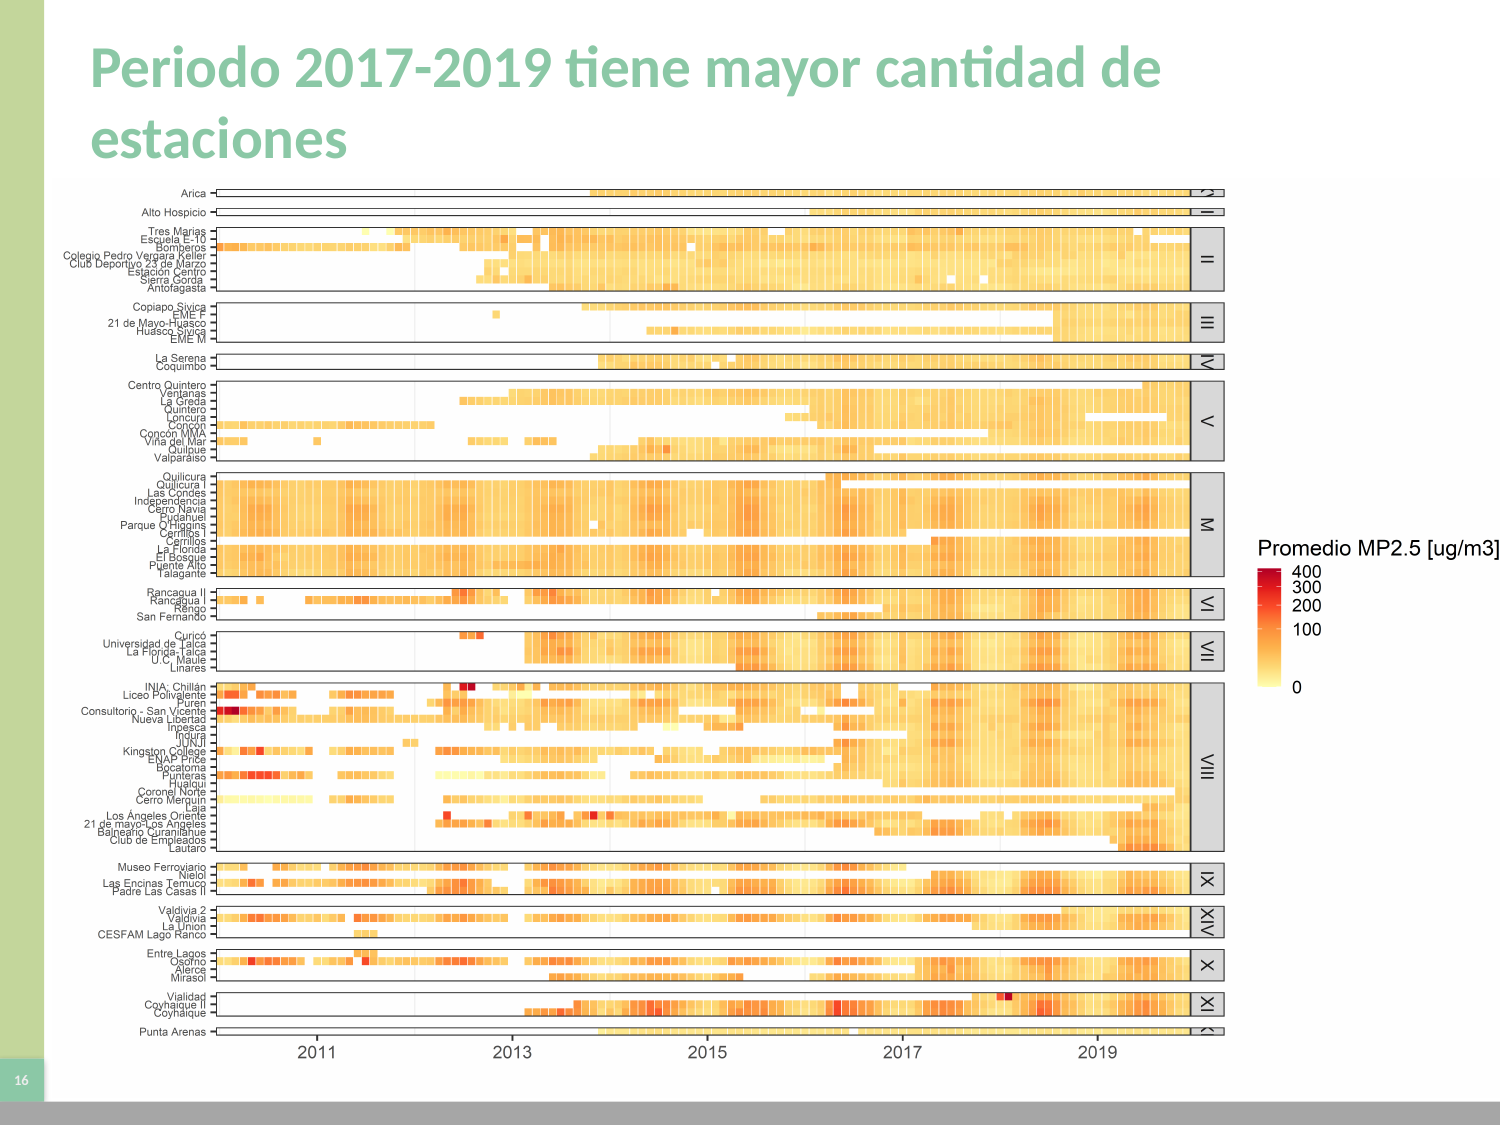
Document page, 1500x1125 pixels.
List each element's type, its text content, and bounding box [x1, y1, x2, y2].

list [52, 178, 1500, 1098]
title Periodo 2017-2019 tiene mayor cantidad de estaciones [75, 20, 1425, 178]
